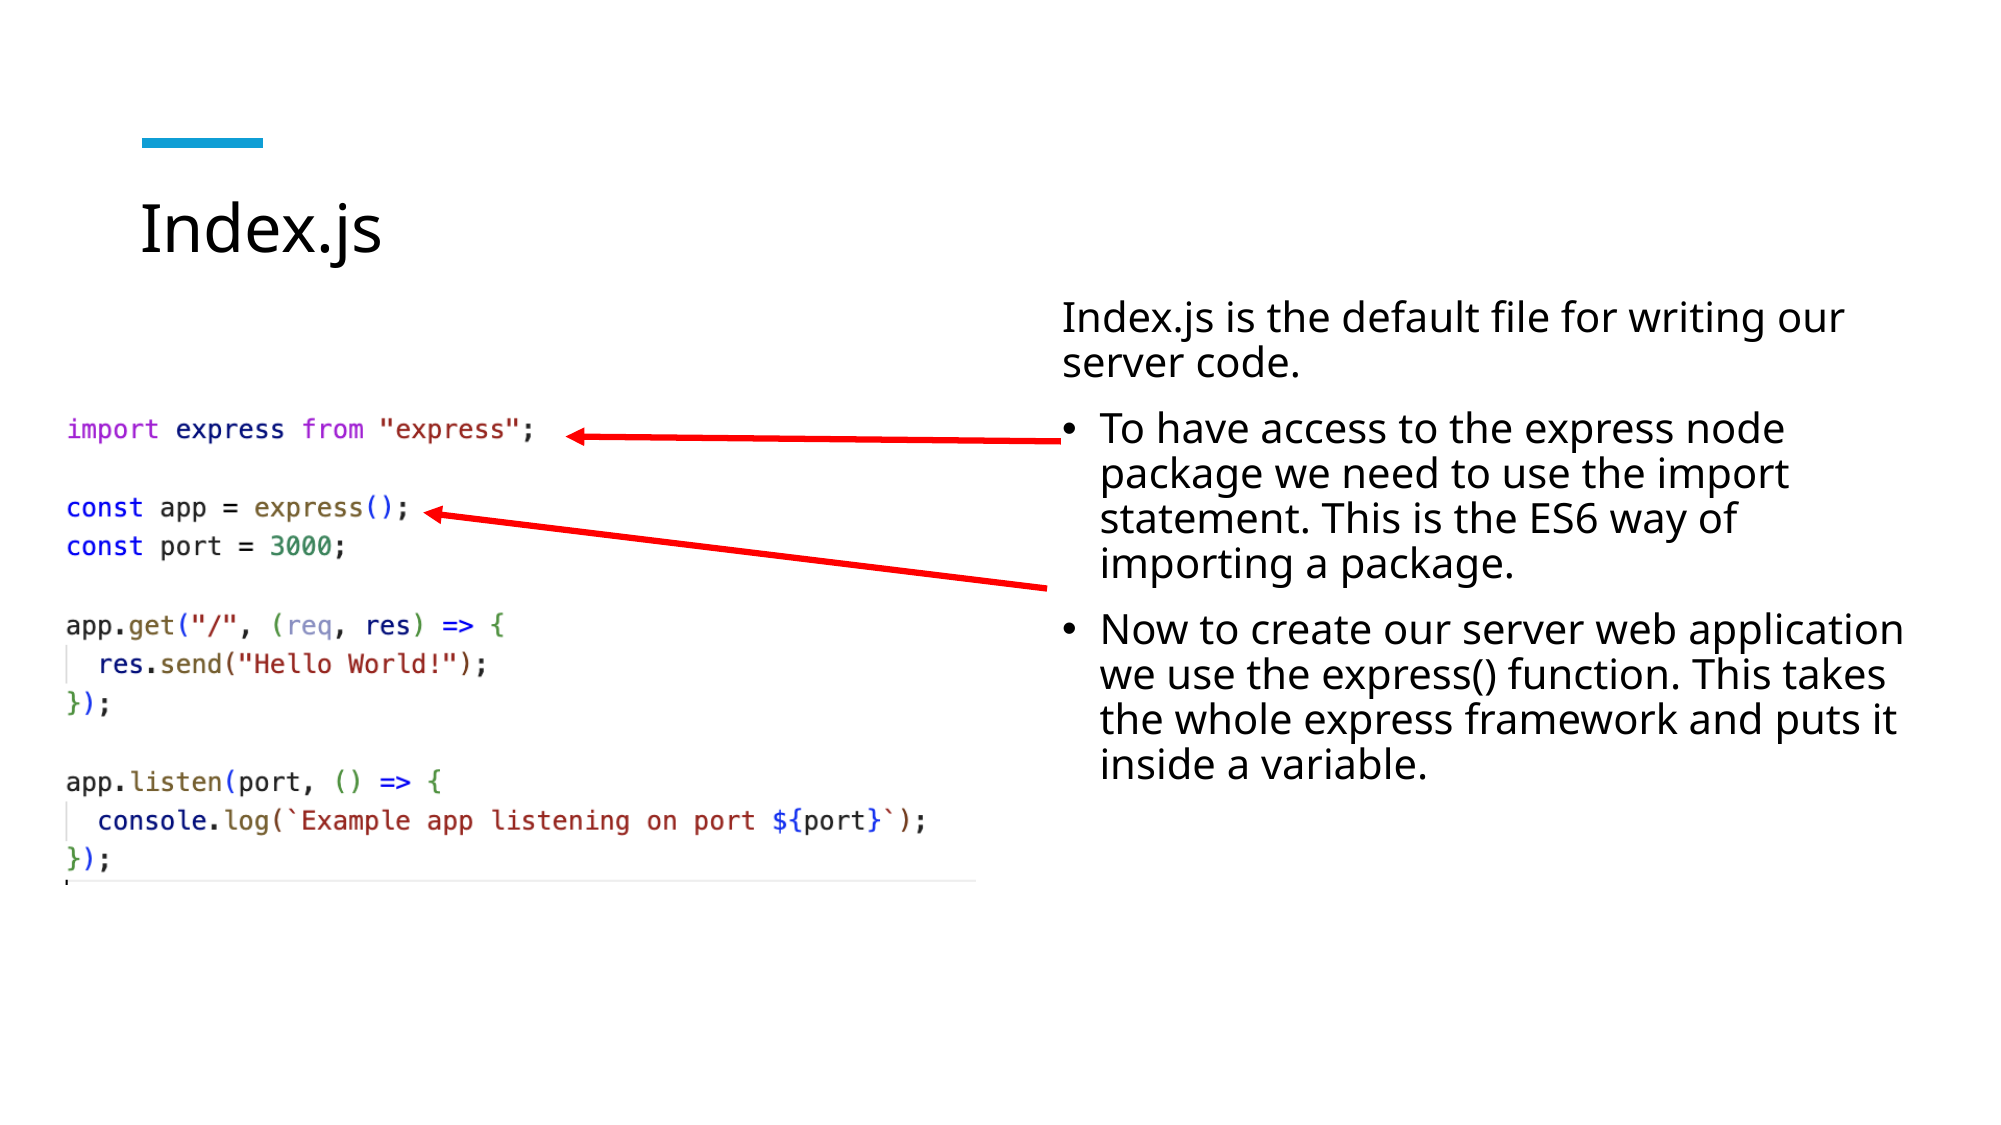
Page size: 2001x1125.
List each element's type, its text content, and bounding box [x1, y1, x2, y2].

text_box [422, 512, 1048, 590]
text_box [565, 436, 1062, 442]
title Index.js [125, 187, 825, 408]
list Index.js is the default file for writing our server code. To have access to the express node package we need to use the import statement. This is the ES6 way of importing a package. Now to create our server web application we use the express() function. This takes the whole express framework and puts it inside a variable. [1047, 289, 1950, 806]
picture [49, 408, 976, 885]
